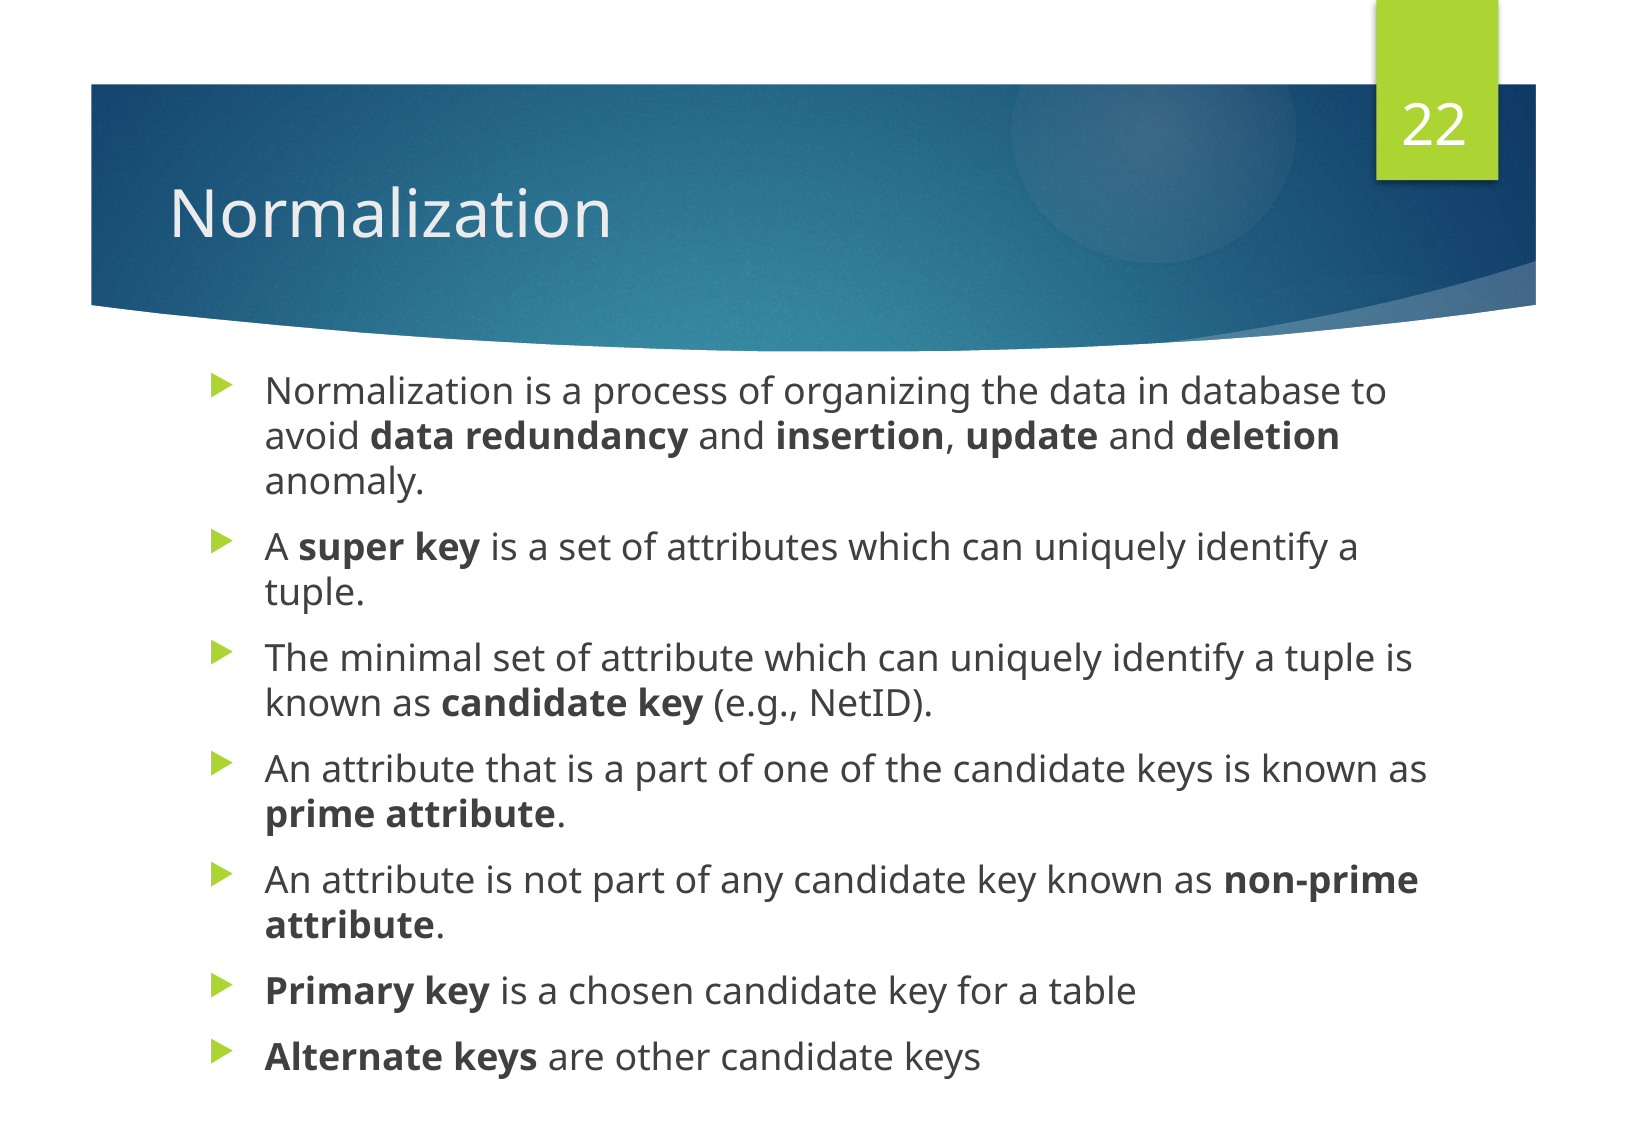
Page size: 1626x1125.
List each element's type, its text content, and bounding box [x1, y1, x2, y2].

slide_number 22 [1364, 48, 1506, 175]
list Normalization is a process of organizing the data in database to avoid data redundancy and insertion, update and deletion anomaly. A super key is a set of attributes which can uniquely identify a tuple. The minimal set of attribute which can uniquely identify a tuple is known as candidate key (e.g., NetID). An attribute that is a part of one of the candidate keys is known as prime attribute. An attribute is not part of any candidate key known as non-prime attribute. Primary key is a chosen candidate key for a table Alternate keys are other candidate keys [193, 359, 1462, 1110]
title Normalization [153, 152, 1282, 269]
